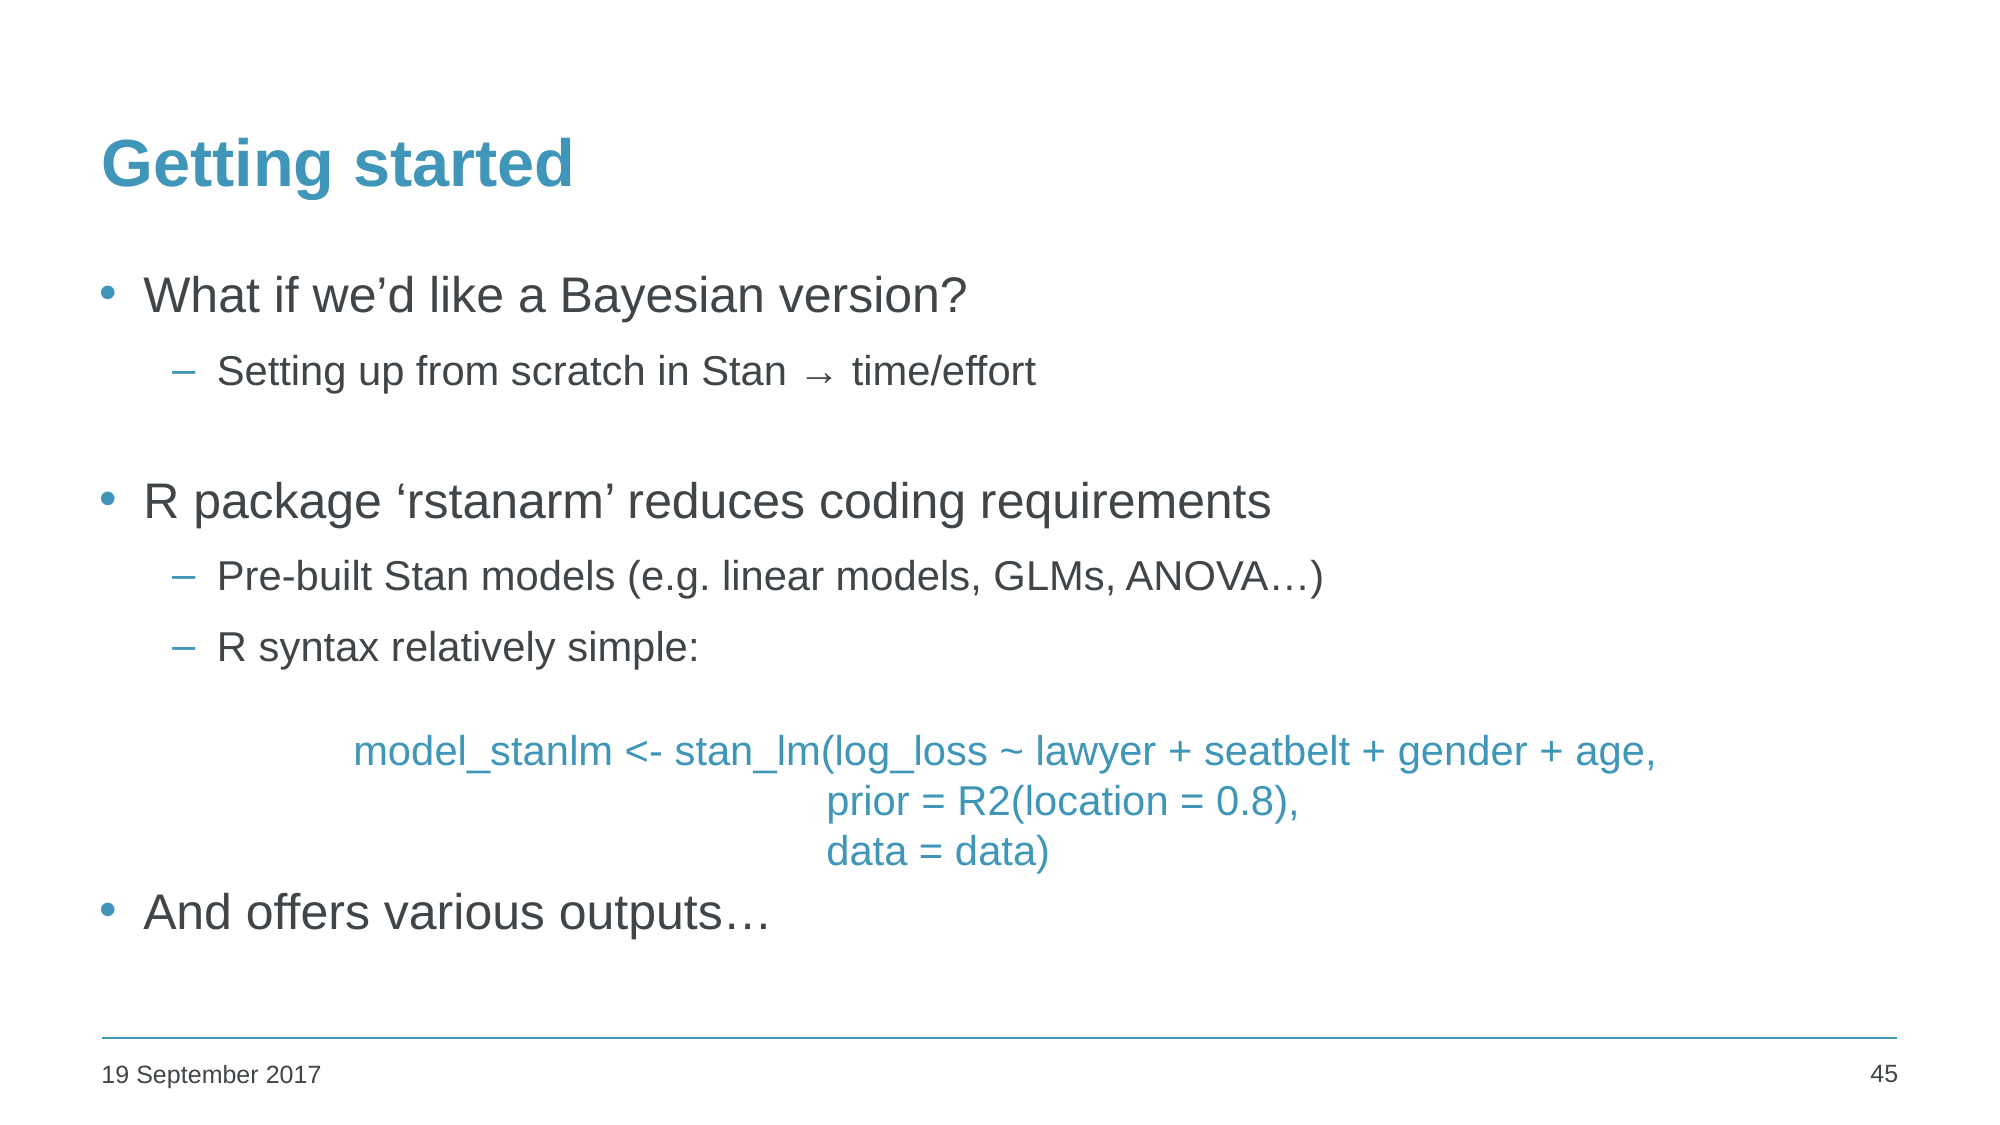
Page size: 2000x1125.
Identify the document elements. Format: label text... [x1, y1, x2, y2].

slide_number ‹#› [1771, 1050, 1914, 1106]
title Getting started [86, 66, 1900, 254]
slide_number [86, 1051, 528, 1106]
list What if we’d like a Bayesian version? Setting up from scratch in Stan → time/effort R package ‘rstanarm’ reduces coding requirements Pre-built Stan models (e.g. linear models, GLMs, ANOVA…) R syntax relatively simple: And offers various outputs… [84, 255, 1898, 1017]
text_box model_stanlm <- stan_lm(log_loss ~ lawyer + seatbelt + gender + age, prior = R2(location = 0.8), data = data) [338, 716, 1975, 883]
